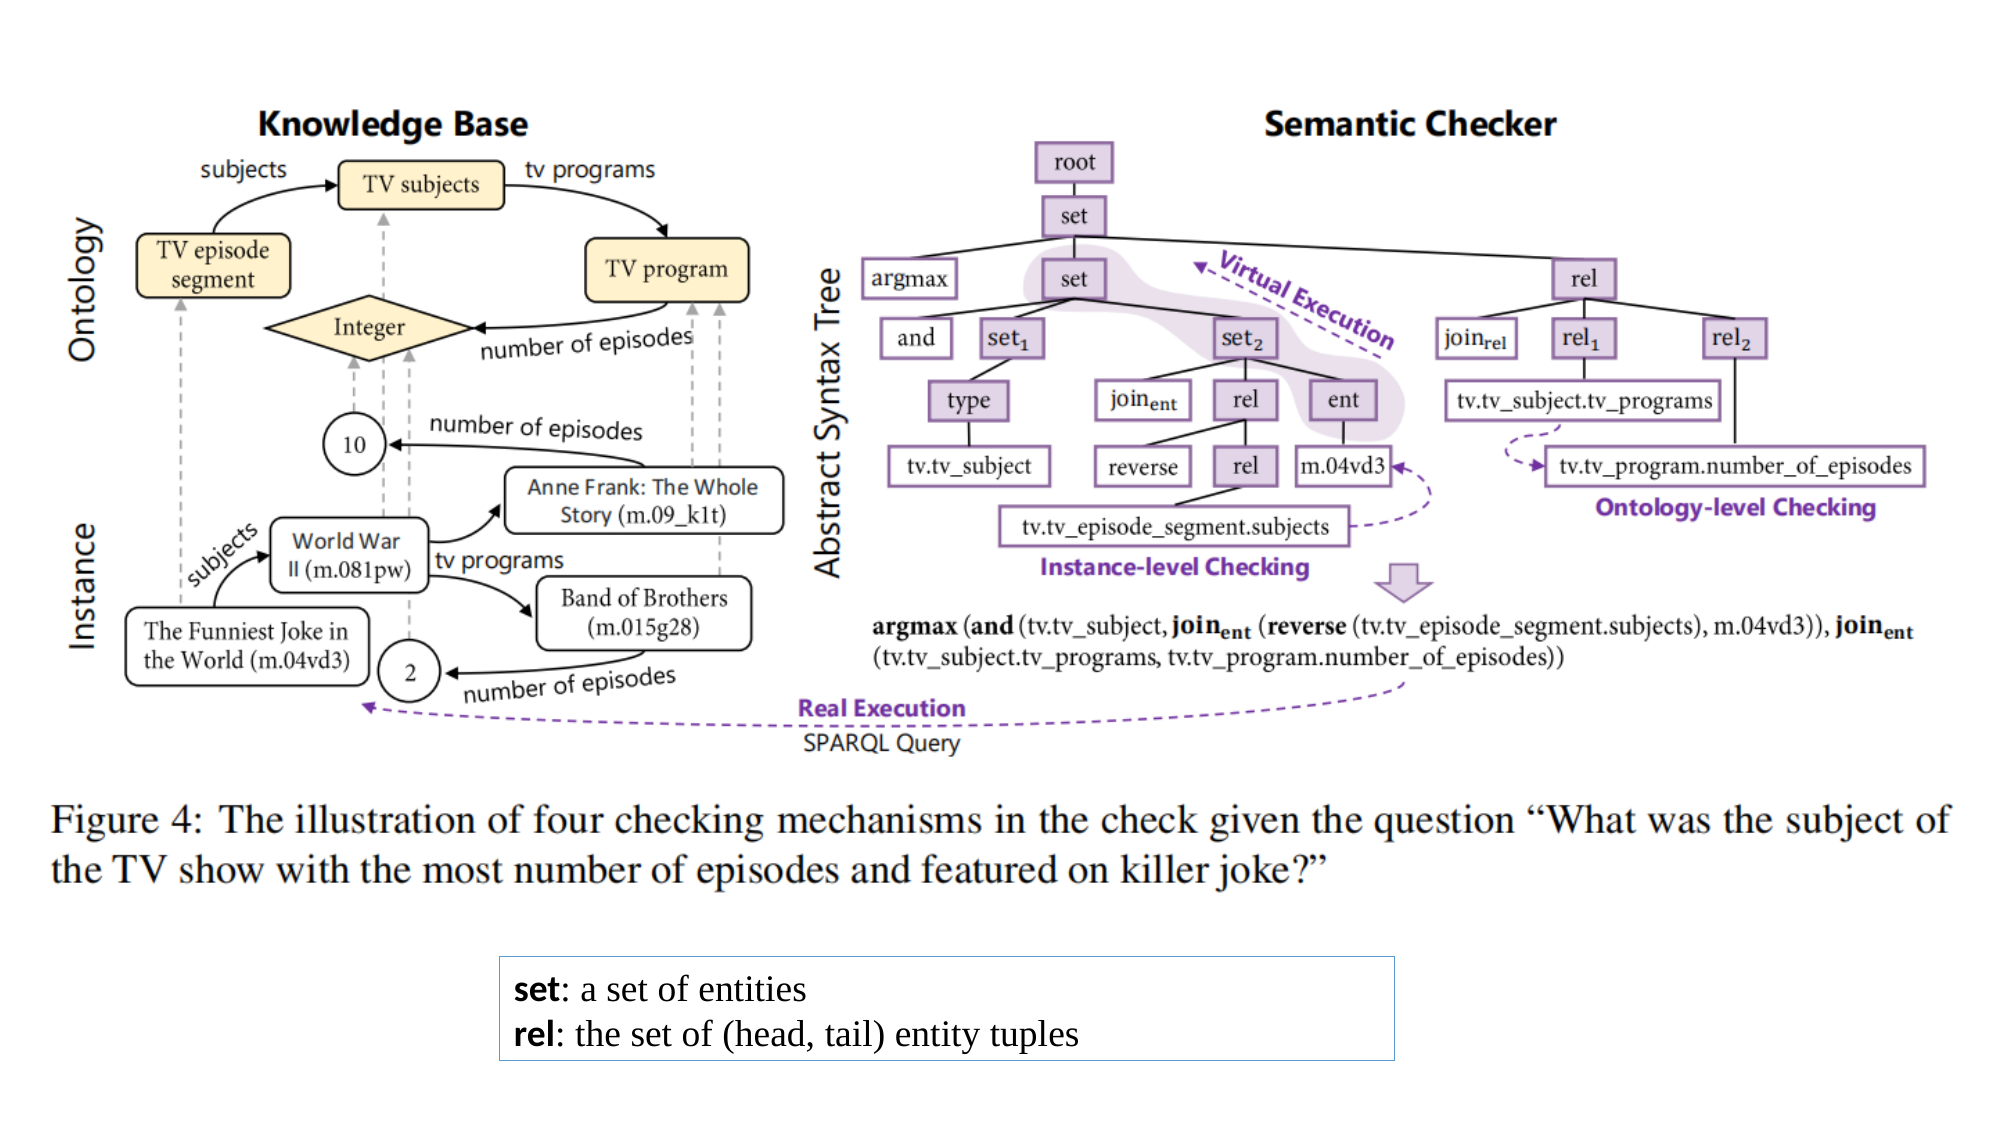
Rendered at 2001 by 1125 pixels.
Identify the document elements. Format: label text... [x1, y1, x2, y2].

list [40, 97, 1960, 894]
text_box set: a set of entities rel: the set of (head, tail) entity tuples [499, 956, 1395, 1061]
